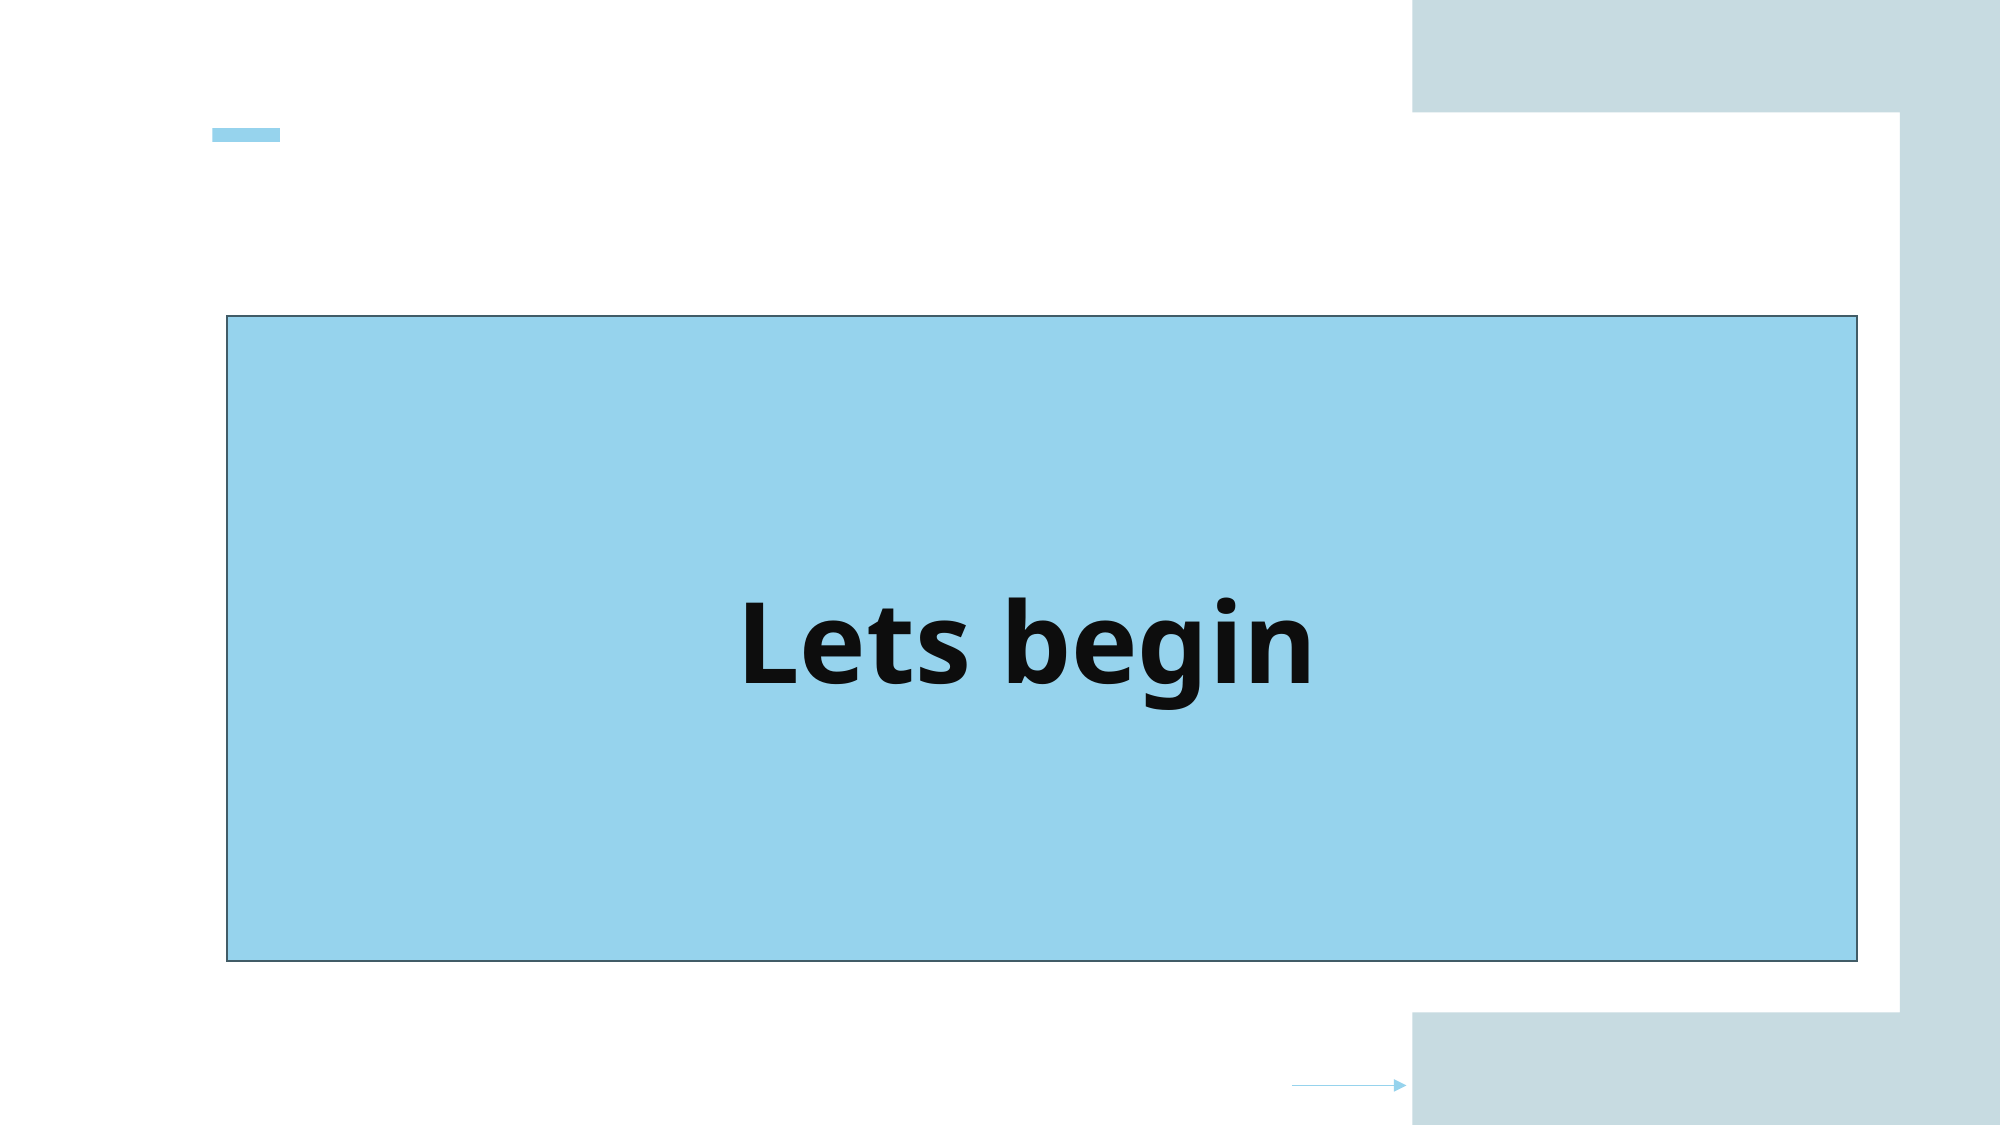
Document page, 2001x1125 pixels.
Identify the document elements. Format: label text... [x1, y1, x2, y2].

list [210, 585, 885, 1020]
text_box Lets begin [226, 315, 1858, 962]
title [139, 1054, 1857, 1117]
